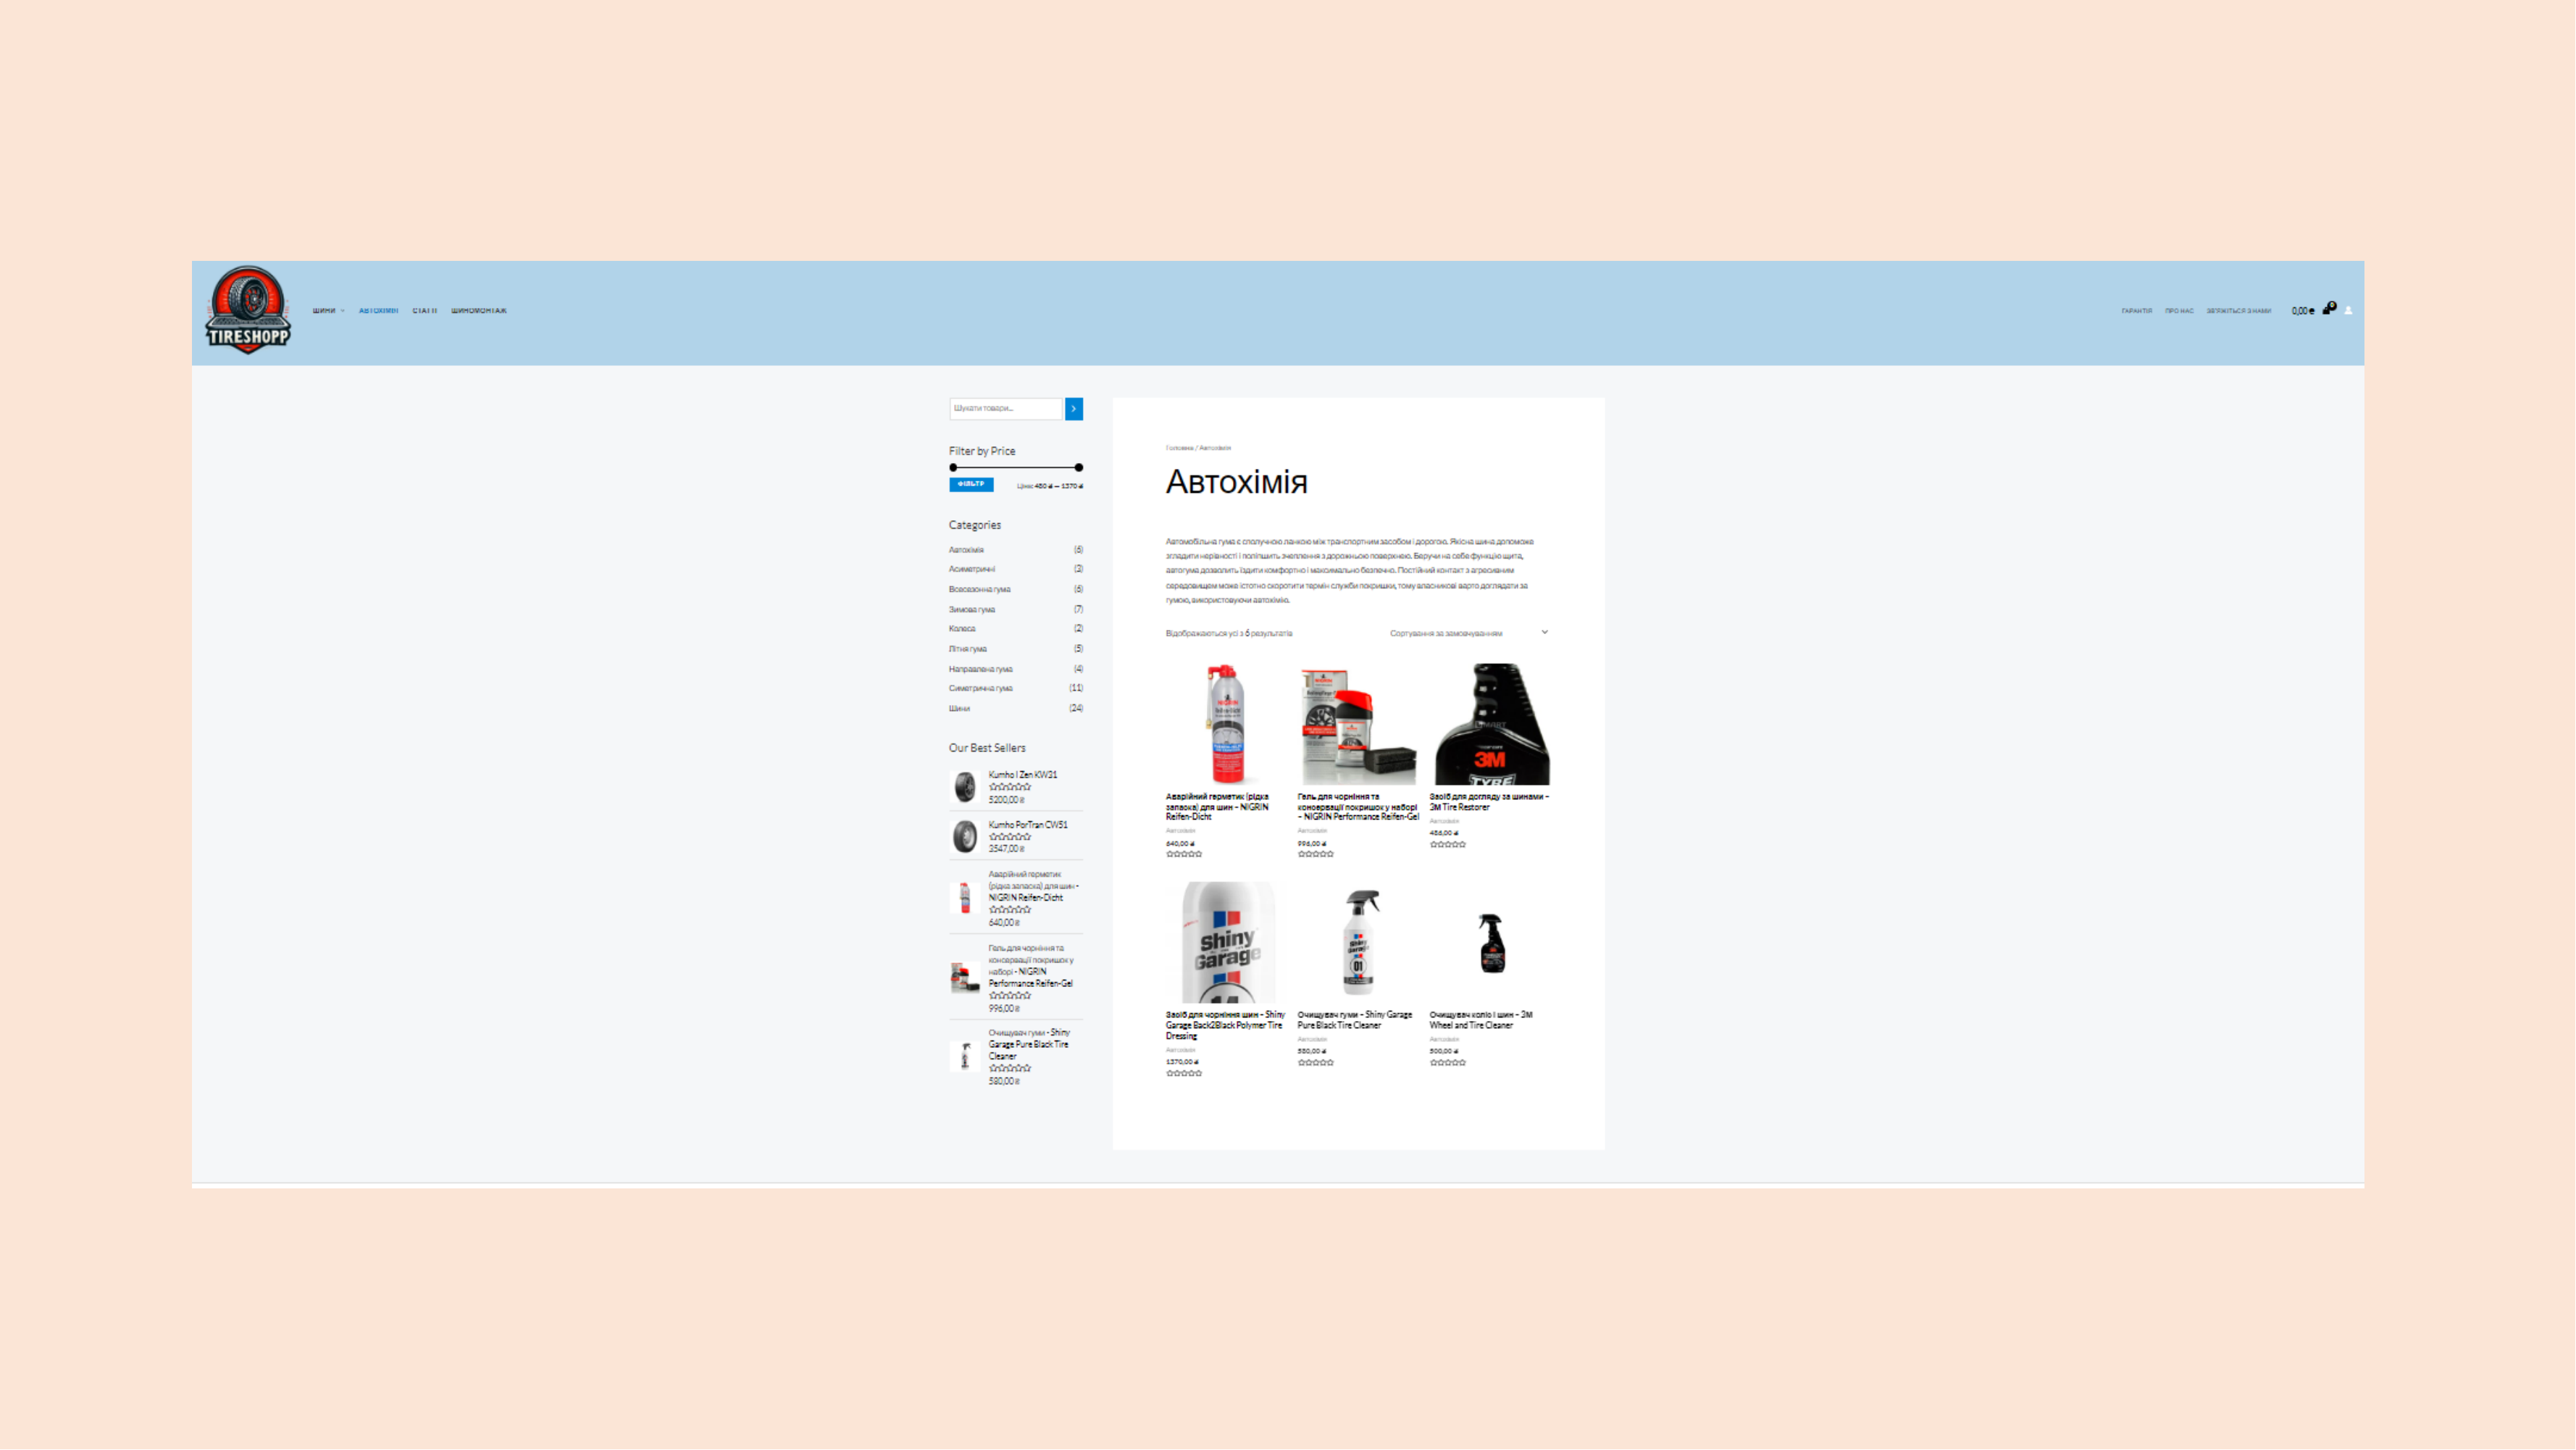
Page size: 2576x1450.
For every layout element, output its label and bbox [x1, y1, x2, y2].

picture [192, 261, 2364, 1188]
